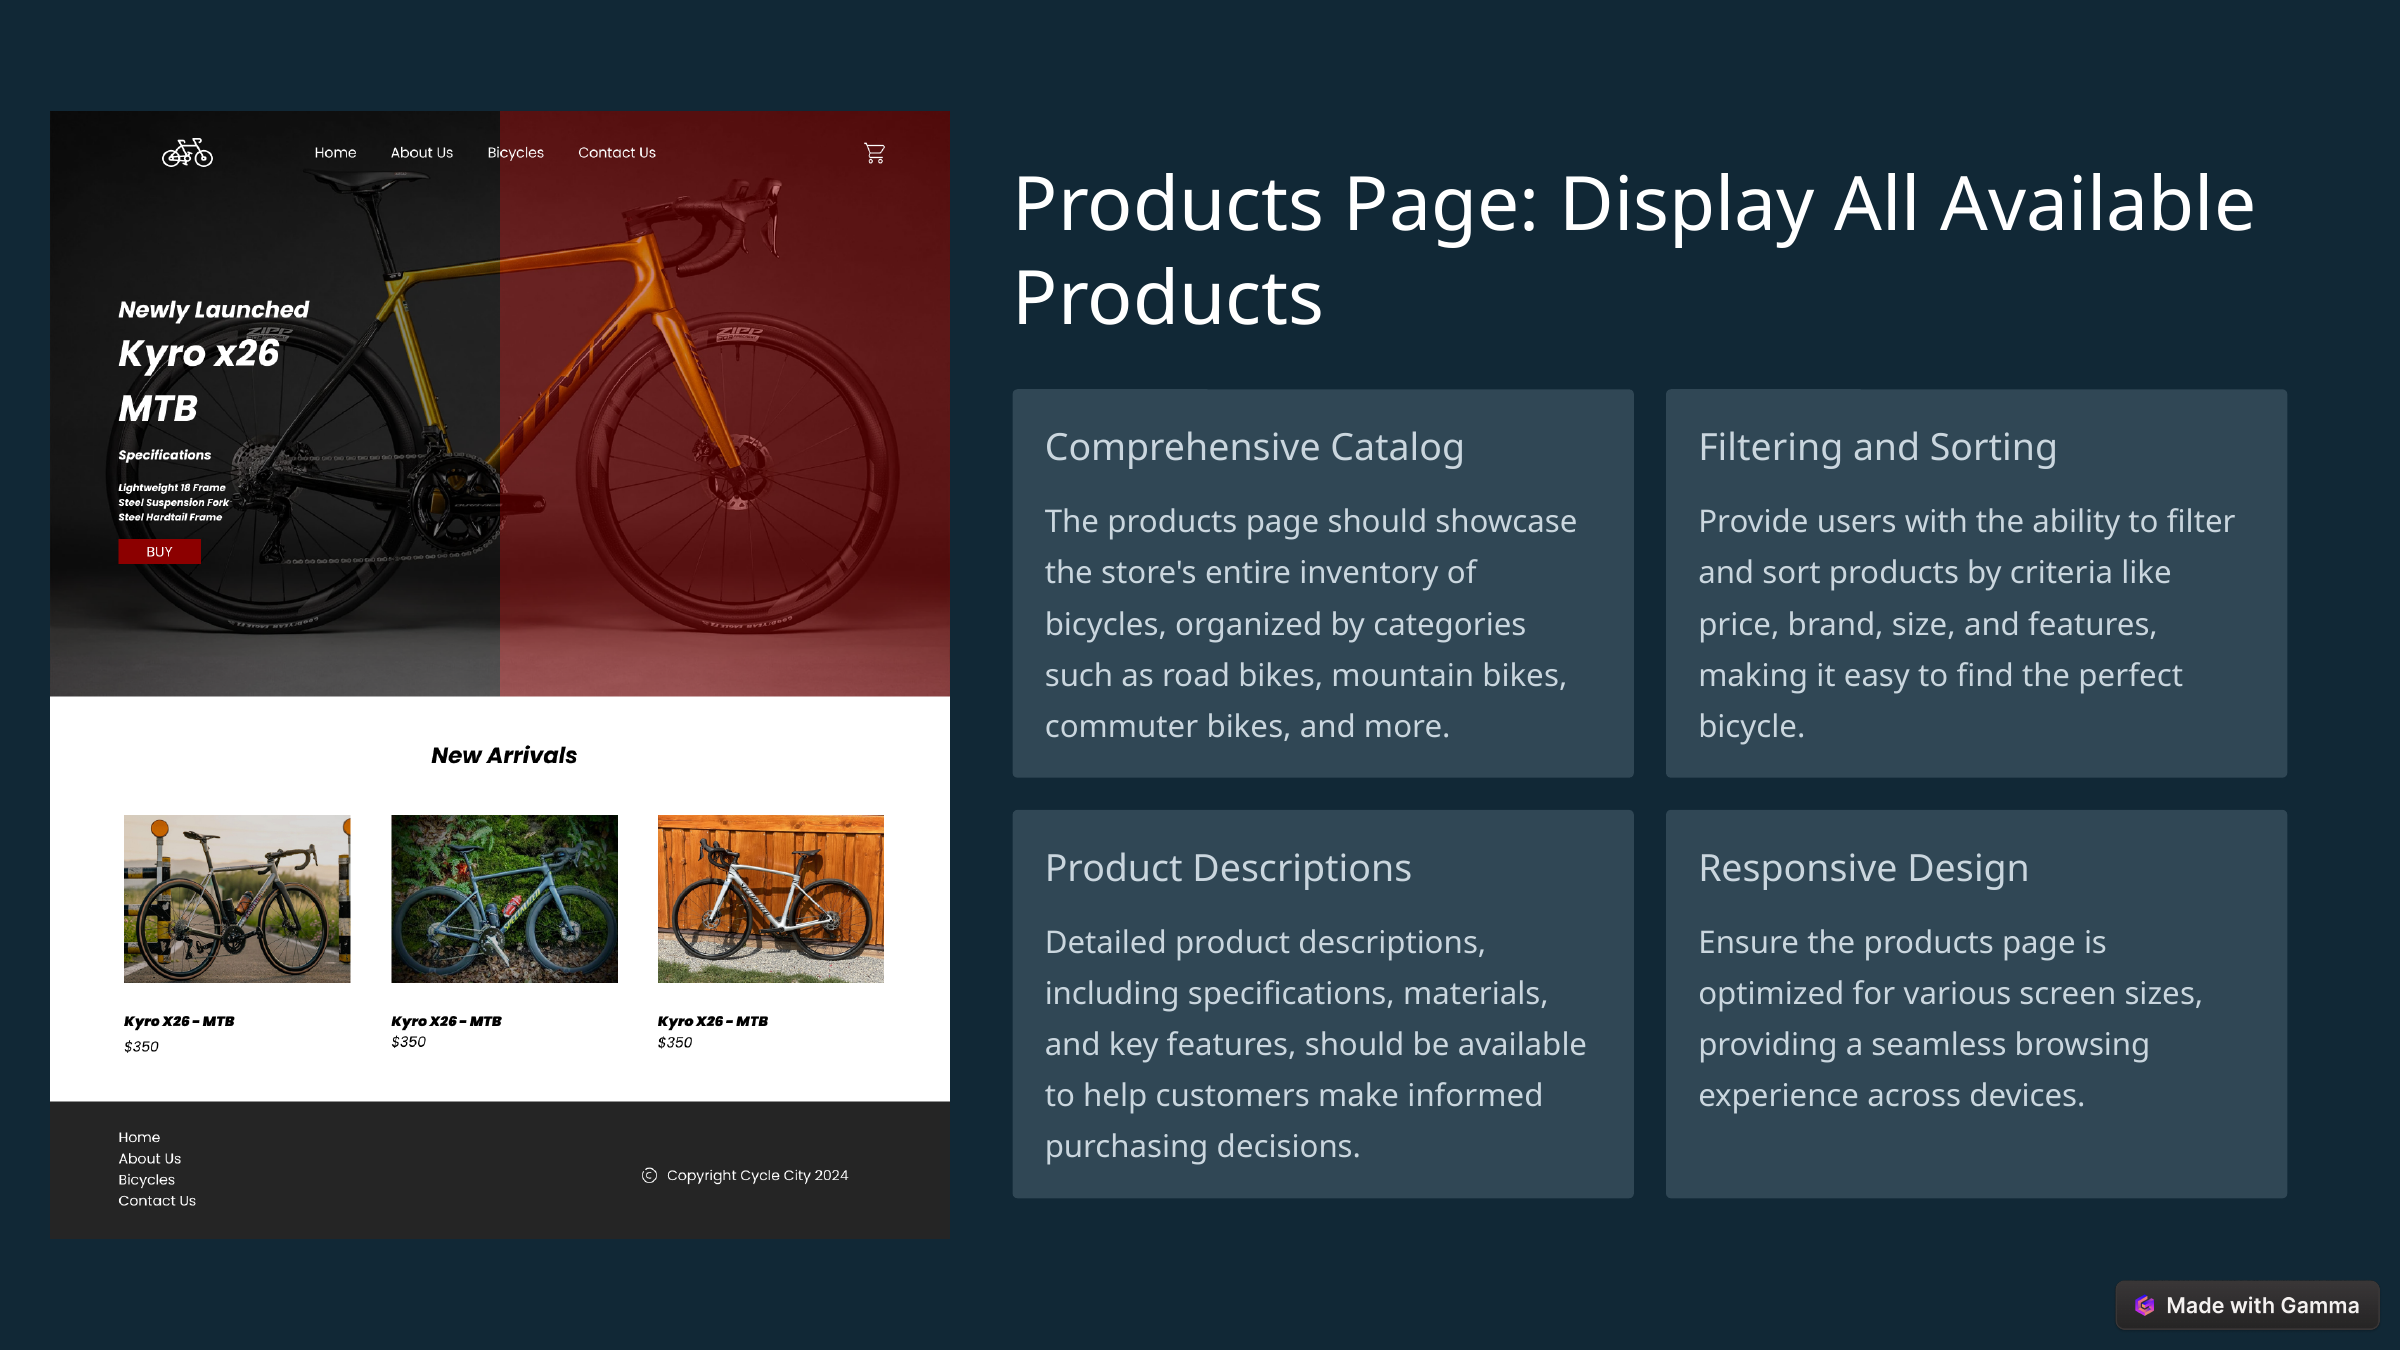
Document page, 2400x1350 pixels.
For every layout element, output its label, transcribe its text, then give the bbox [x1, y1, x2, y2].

text_box Products Page: Display All Available Products [1012, 151, 2288, 341]
text_box [1012, 809, 1634, 1199]
picture [2106, 1271, 2389, 1339]
picture [49, 110, 950, 1239]
text_box [1666, 809, 2288, 1199]
text_box [1666, 389, 2288, 778]
text_box Comprehensive Catalog [1044, 421, 1592, 469]
text_box Detailed product descriptions, including specifications, materials, and key features, should be available to help customers make informed purchasing decisions. [1044, 908, 1602, 1167]
text_box The products page should showcase the store's entire inventory of bicycles, organized by categories such as road bikes, mountain bikes, commuter bikes, and more. [1044, 488, 1602, 746]
text_box Product Descriptions [1044, 842, 1525, 890]
text_box Responsive Design [1698, 842, 2122, 890]
text_box Provide users with the ability to filter and sort products by criteria like price, brand, size, and features, making it easy to find the perfect bicycle. [1698, 488, 2256, 694]
text_box Filtering and Sorting [1698, 421, 2156, 469]
text_box [1012, 389, 1634, 778]
text_box Ensure the products page is optimized for various screen sizes, providing a seamless browsing experience across devices. [1698, 908, 2256, 1115]
